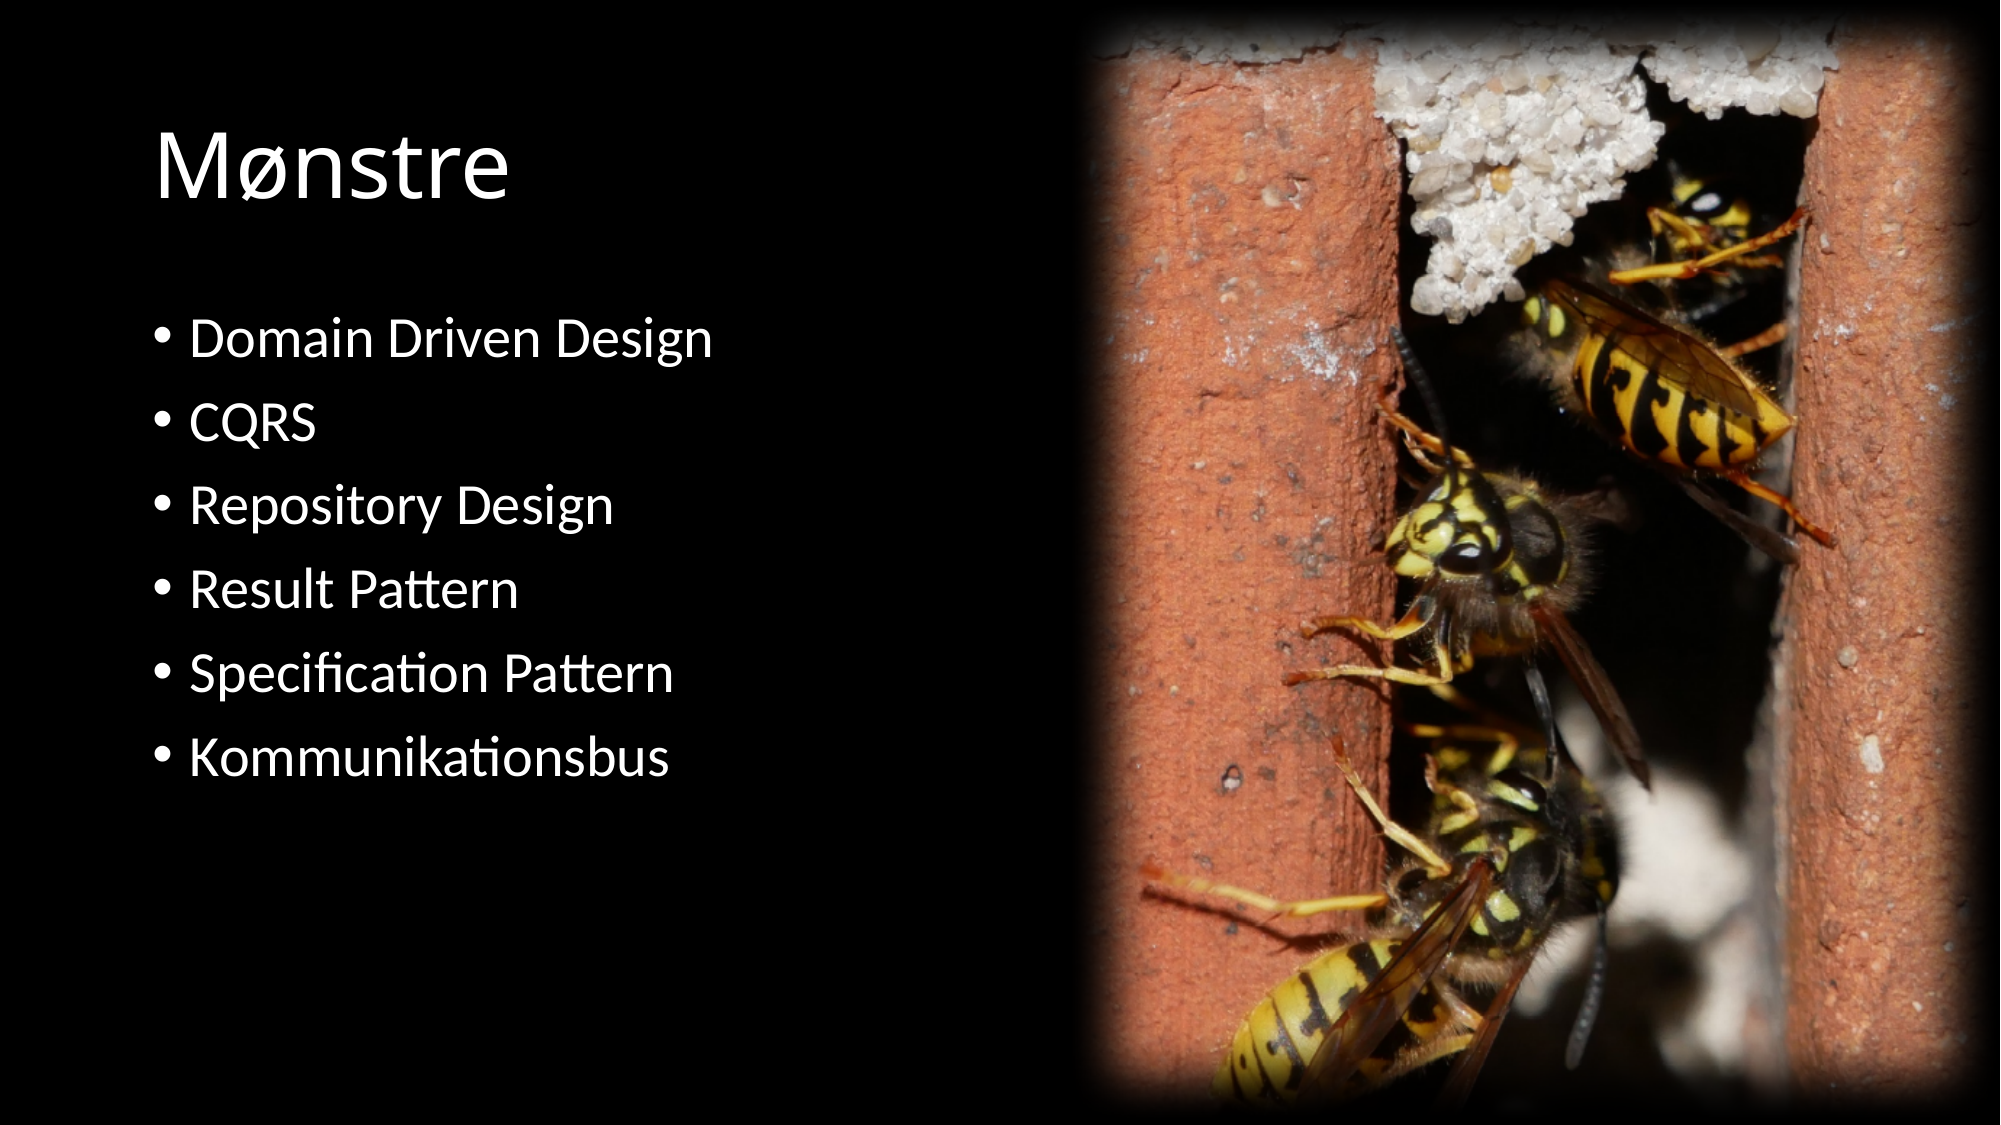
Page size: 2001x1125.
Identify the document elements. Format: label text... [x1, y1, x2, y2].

list Domain Driven Design CQRS Repository Design Result Pattern Specification Pattern Kommunikationsbus [137, 299, 1067, 1014]
picture [1067, 0, 2000, 1125]
title Mønstre [137, 59, 1067, 278]
